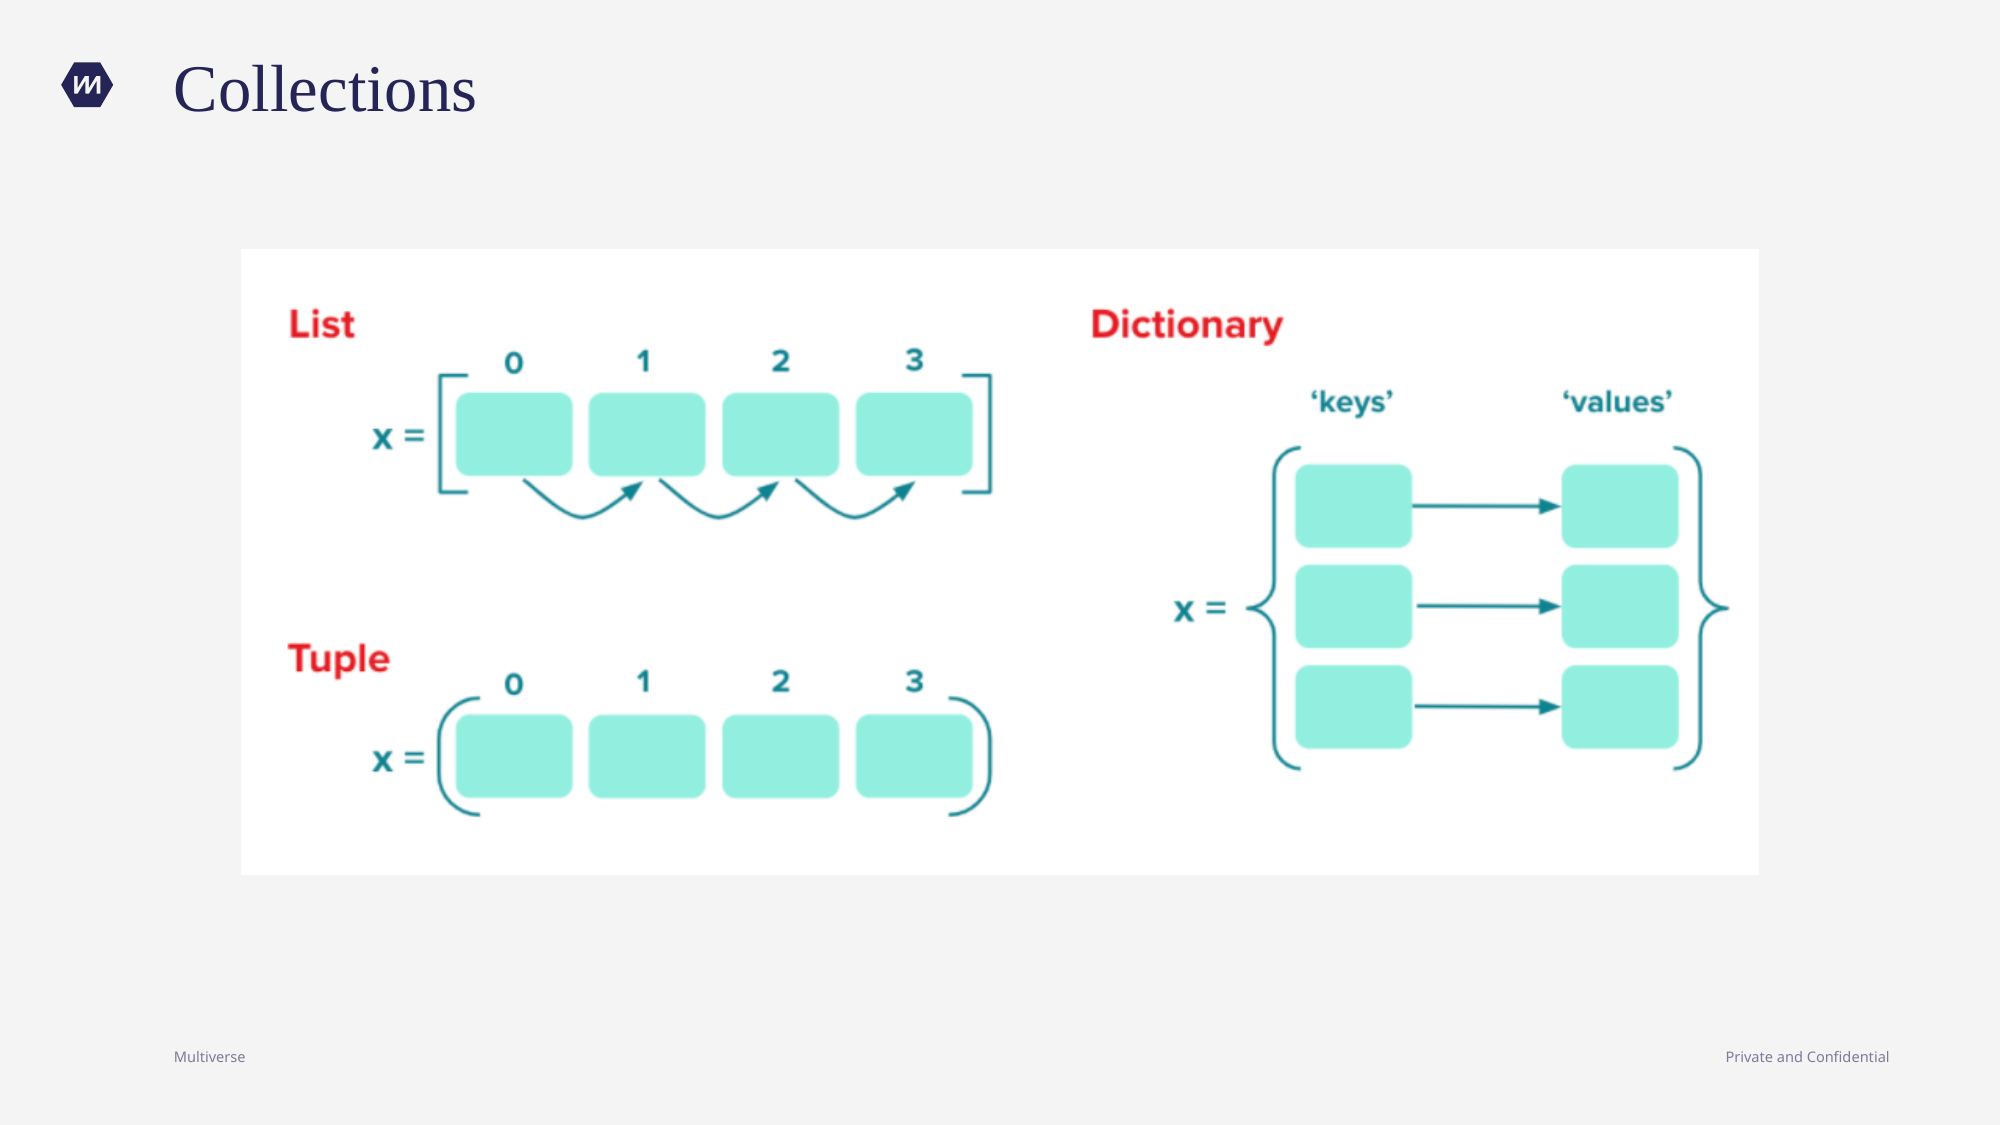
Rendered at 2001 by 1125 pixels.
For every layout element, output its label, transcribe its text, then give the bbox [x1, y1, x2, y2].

picture [241, 249, 1759, 876]
title Collections [173, 53, 1937, 200]
